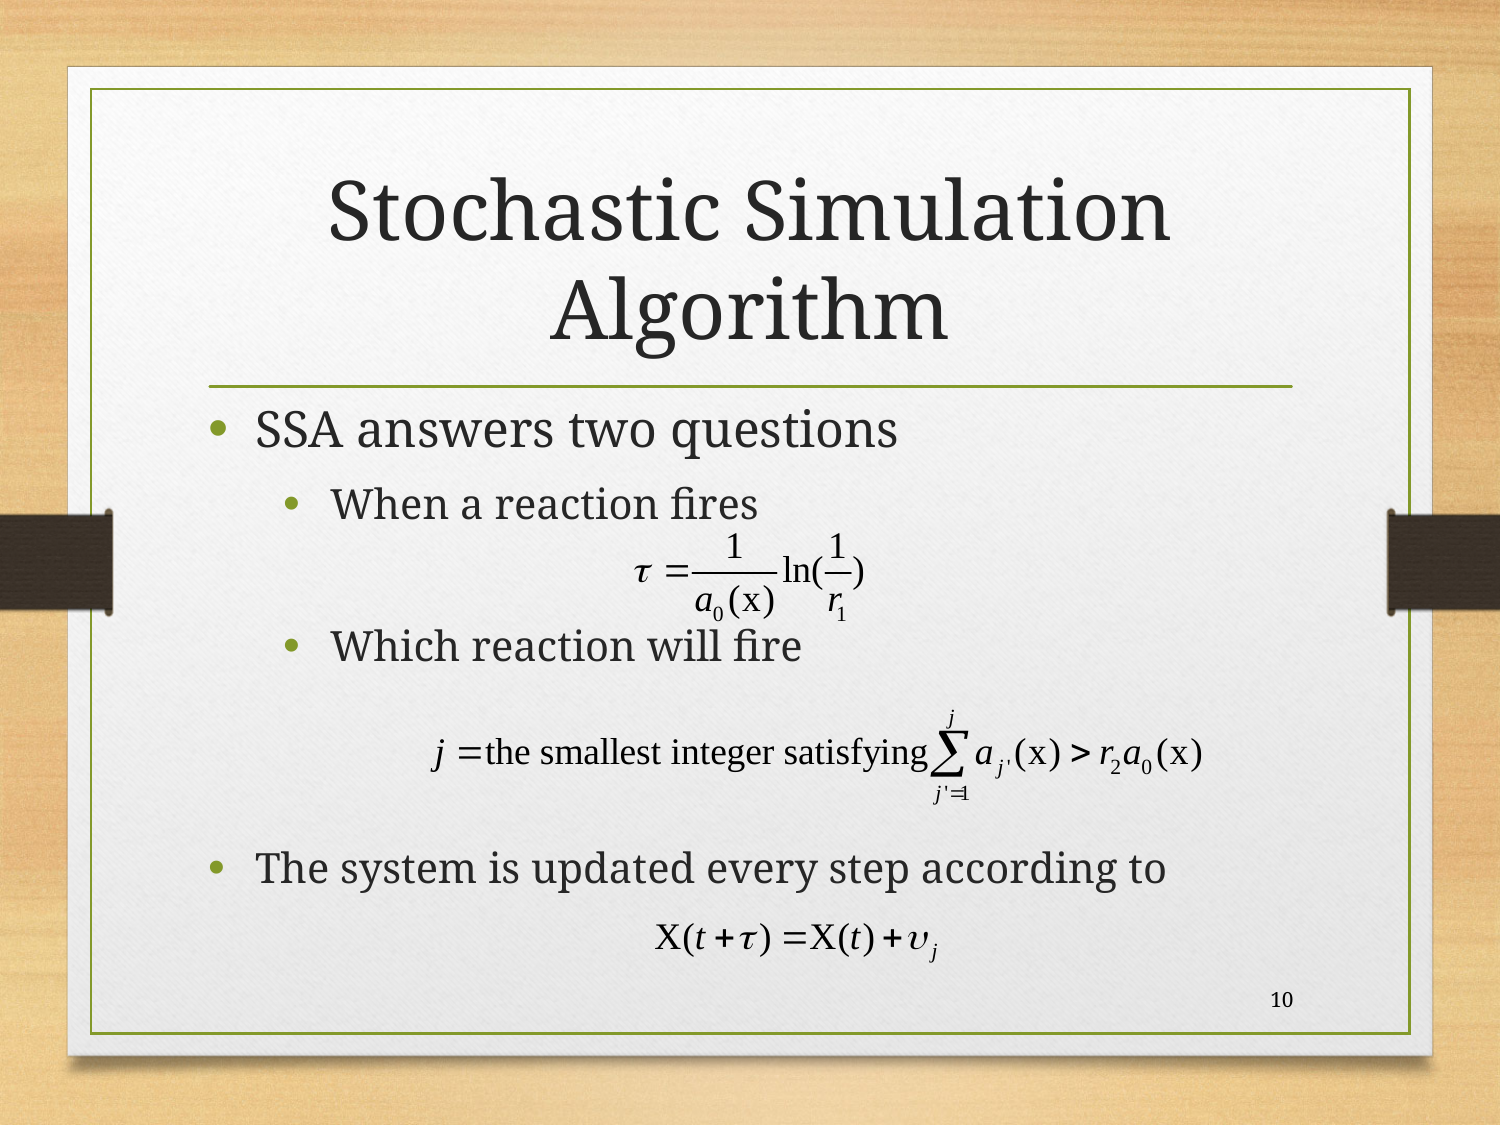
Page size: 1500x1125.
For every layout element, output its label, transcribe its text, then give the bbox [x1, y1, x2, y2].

list SSA answers two questions When a reaction fires Which reaction will fire The system is updated every step according to [193, 389, 1309, 1015]
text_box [648, 911, 946, 972]
title Stochastic Simulation Algorithm [193, 150, 1309, 365]
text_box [630, 522, 872, 630]
slide_number 10 [1243, 977, 1309, 1024]
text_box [421, 701, 1210, 812]
picture [0, 0, 1500, 1125]
